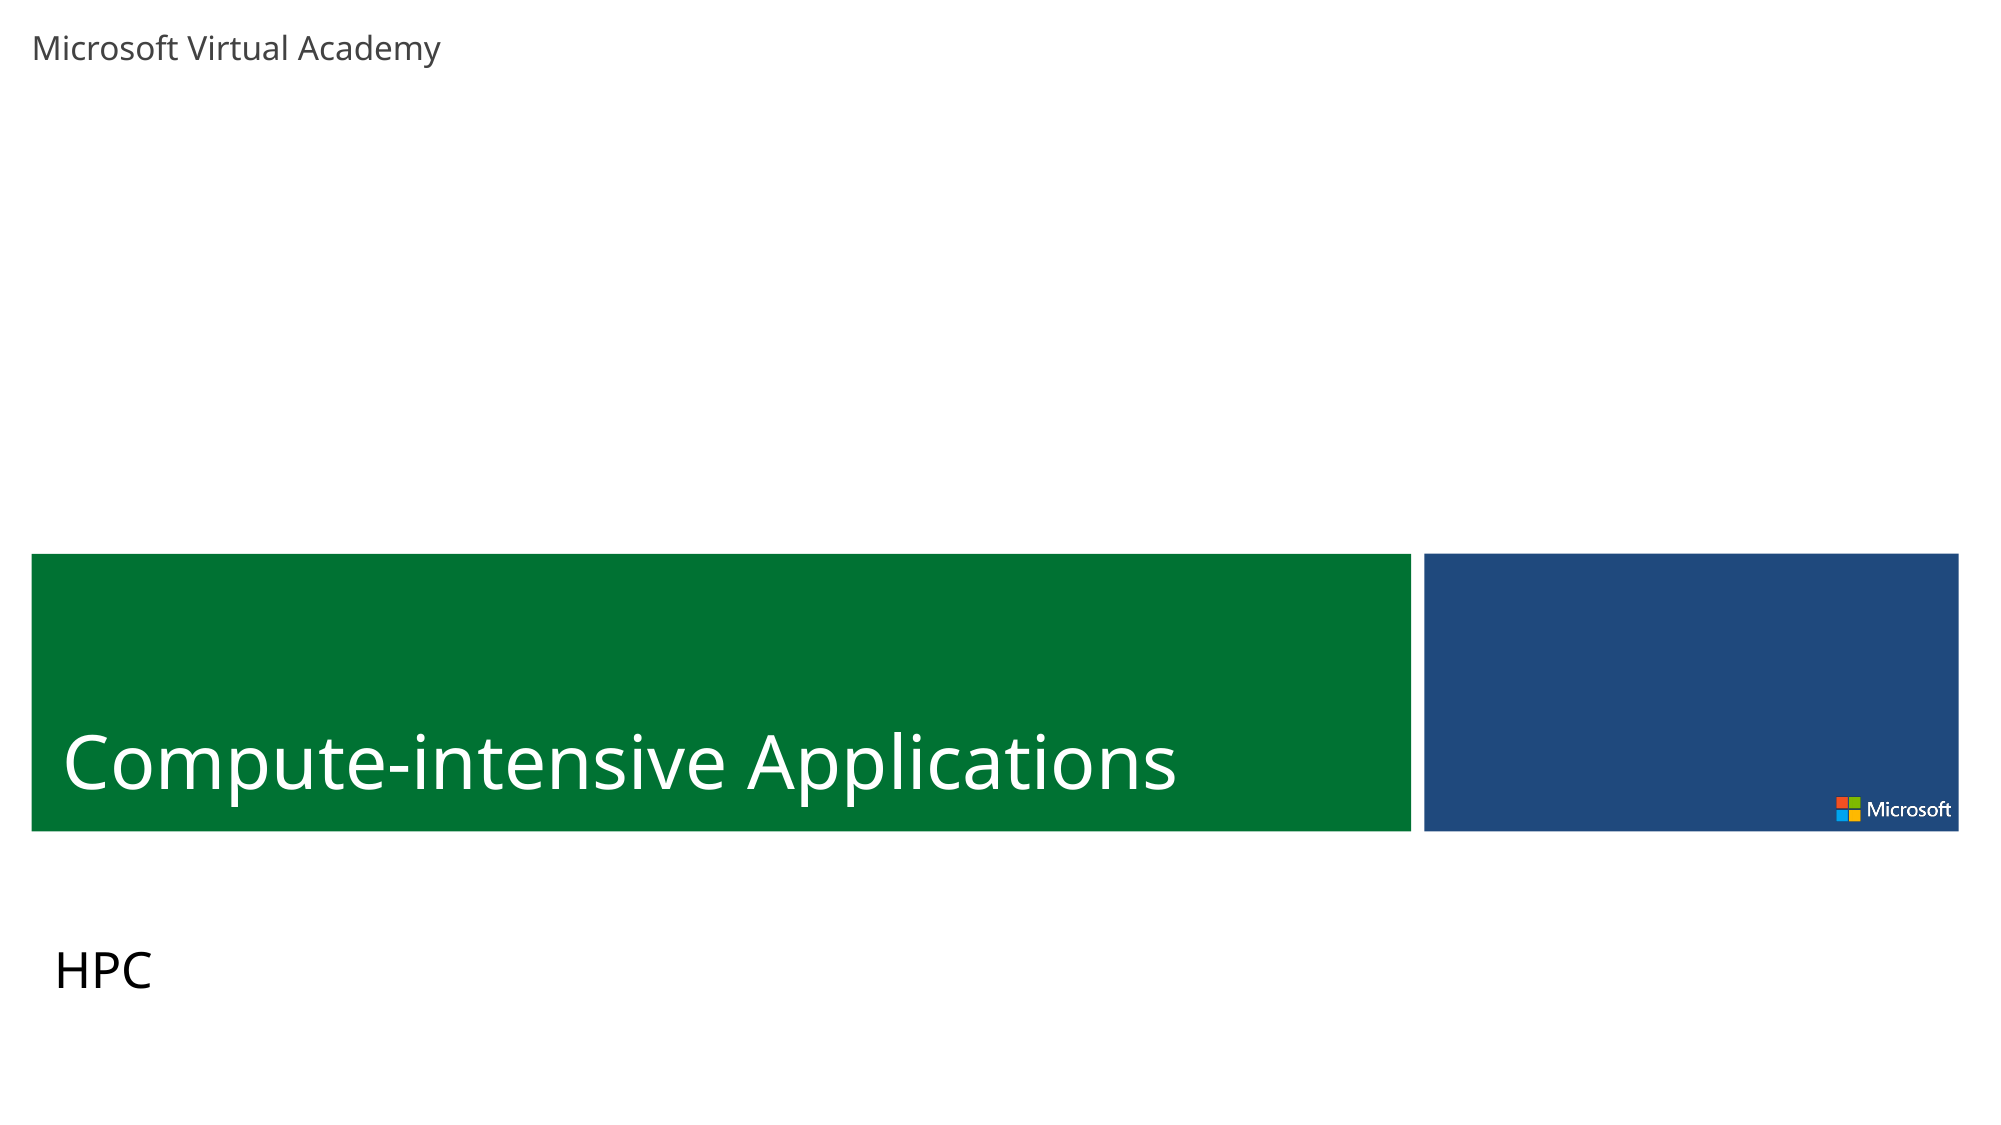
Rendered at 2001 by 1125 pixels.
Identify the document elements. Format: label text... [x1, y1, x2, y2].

picture [1834, 790, 1956, 827]
list Compute-intensive Applications [47, 568, 1396, 813]
subtitle HPC [31, 841, 1412, 1082]
